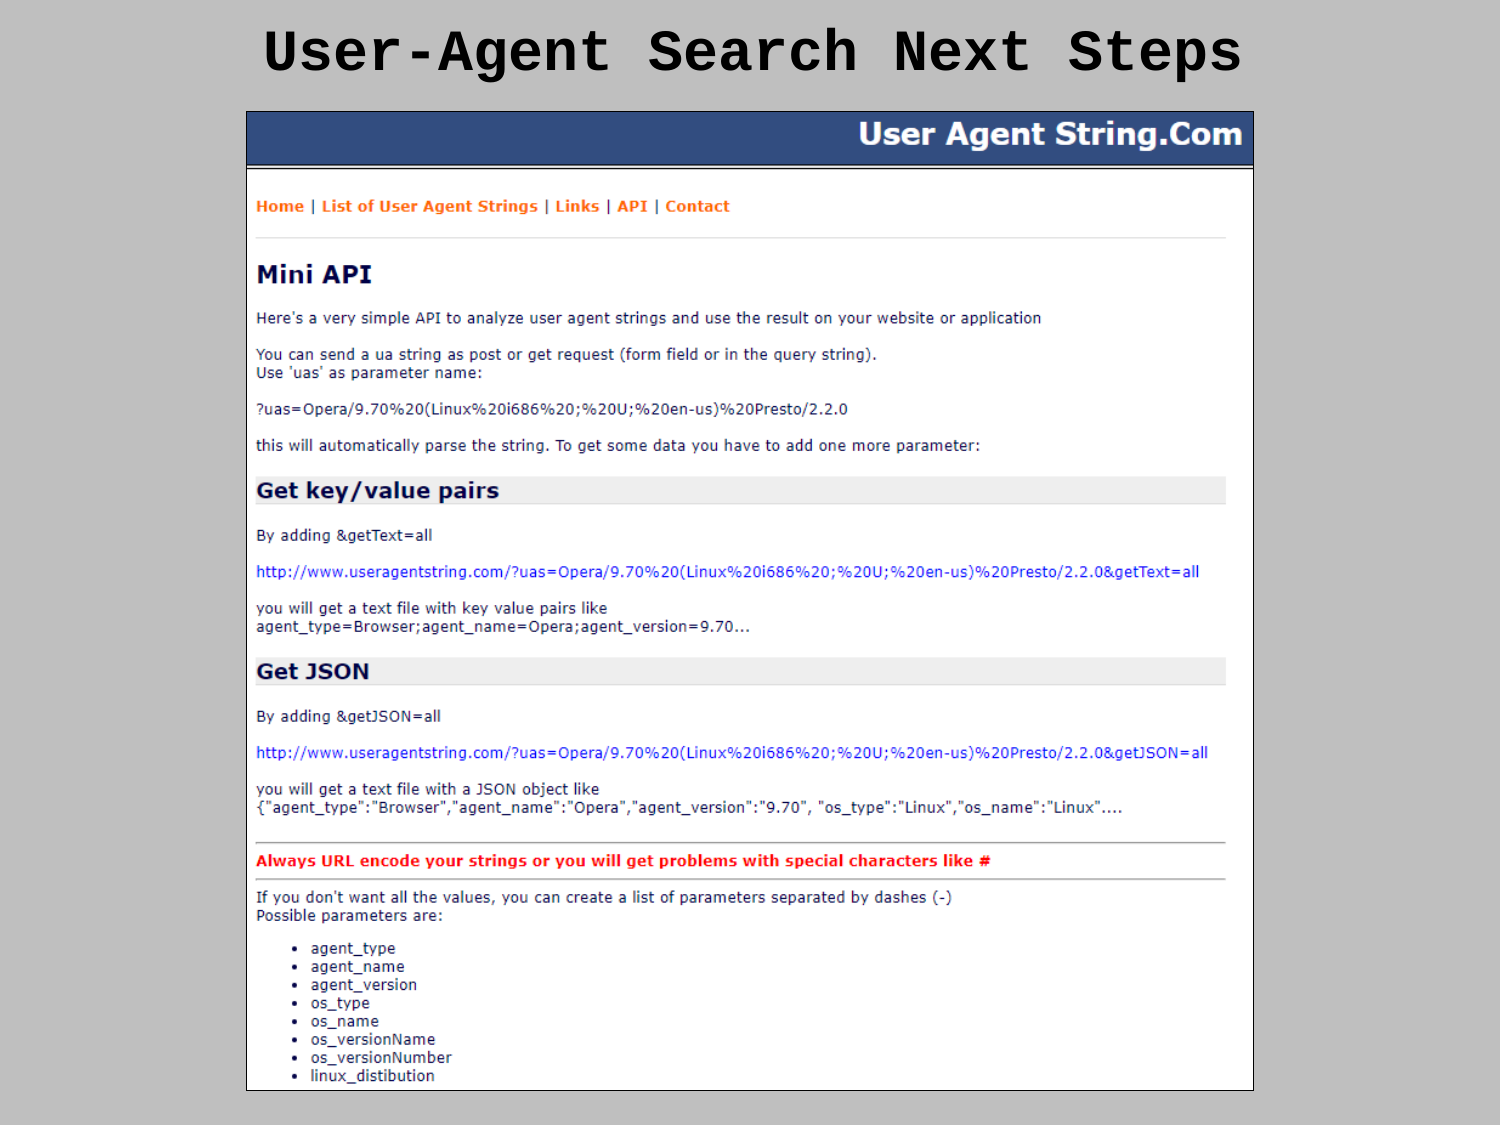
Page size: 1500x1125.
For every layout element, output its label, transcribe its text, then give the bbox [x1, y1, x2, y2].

picture [246, 111, 1254, 1091]
text_box User-Agent Search Next Steps [85, 12, 1421, 82]
